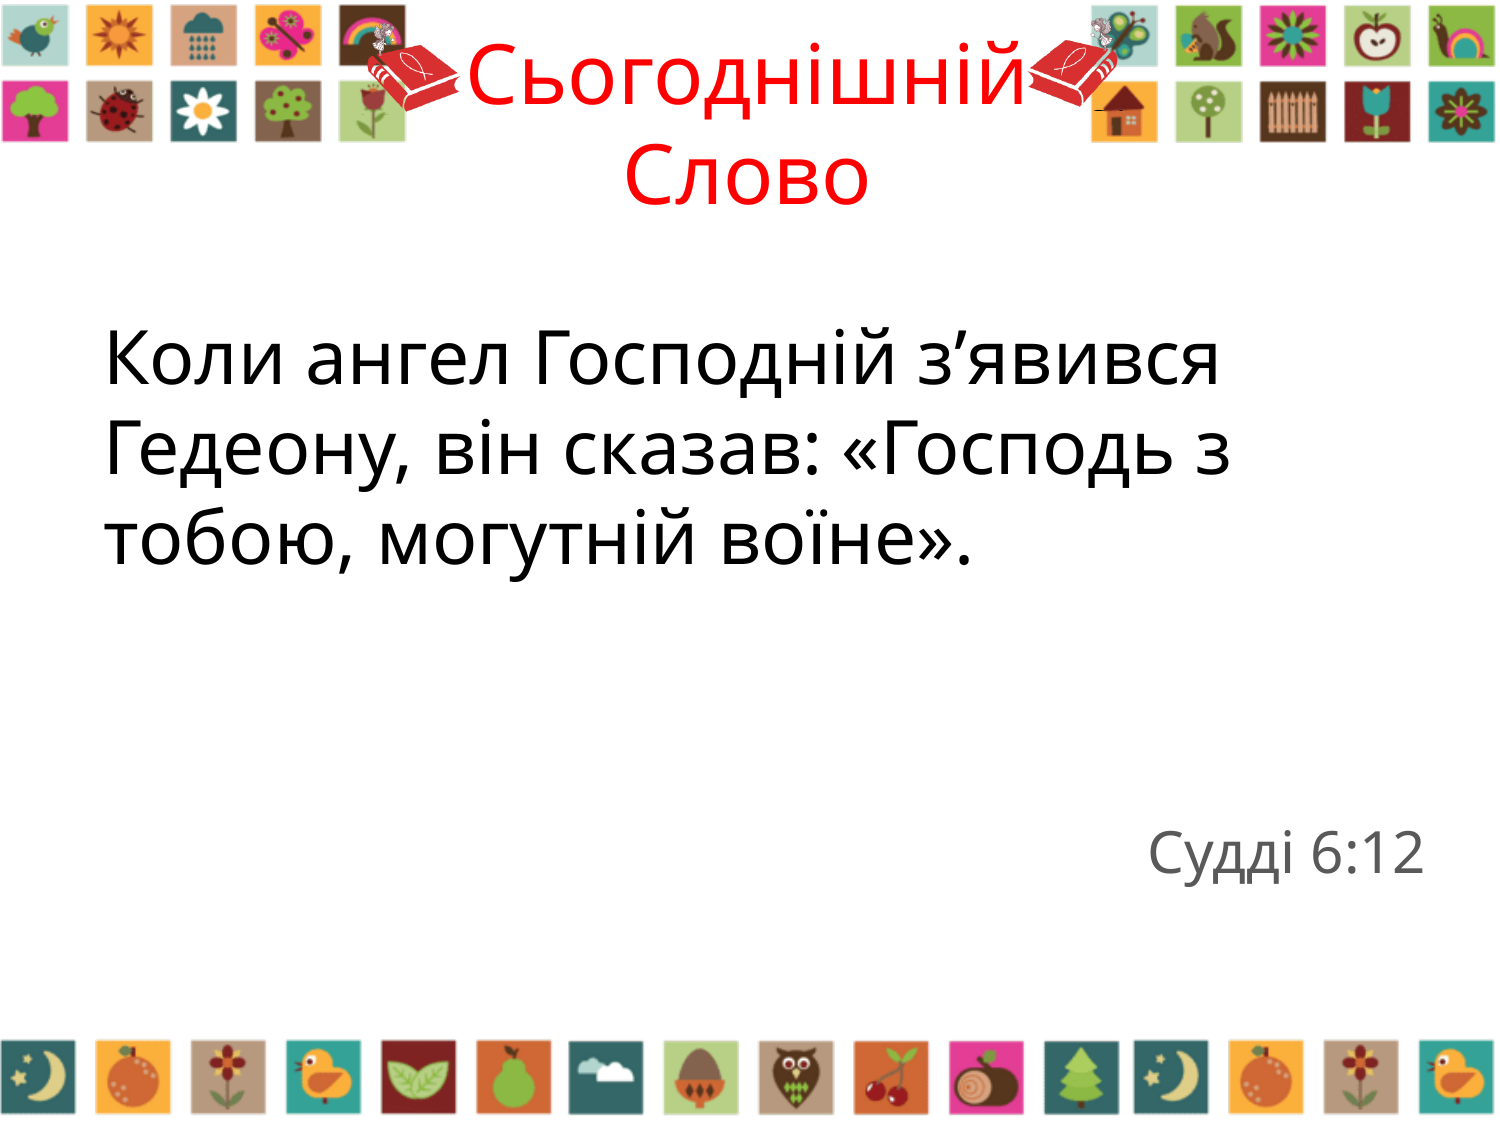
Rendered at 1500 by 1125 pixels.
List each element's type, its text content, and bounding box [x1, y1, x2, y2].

text_box Сьогоднішній Слово [414, 13, 1080, 229]
text_box Коли ангел Господній з’явився Гедеону, він сказав: «Господь з тобою, могутній воїне». [88, 302, 1436, 588]
text_box Судді 6:12 [808, 807, 1441, 893]
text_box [0, 1028, 1500, 1118]
picture [996, 3, 1500, 150]
picture [0, 3, 492, 150]
